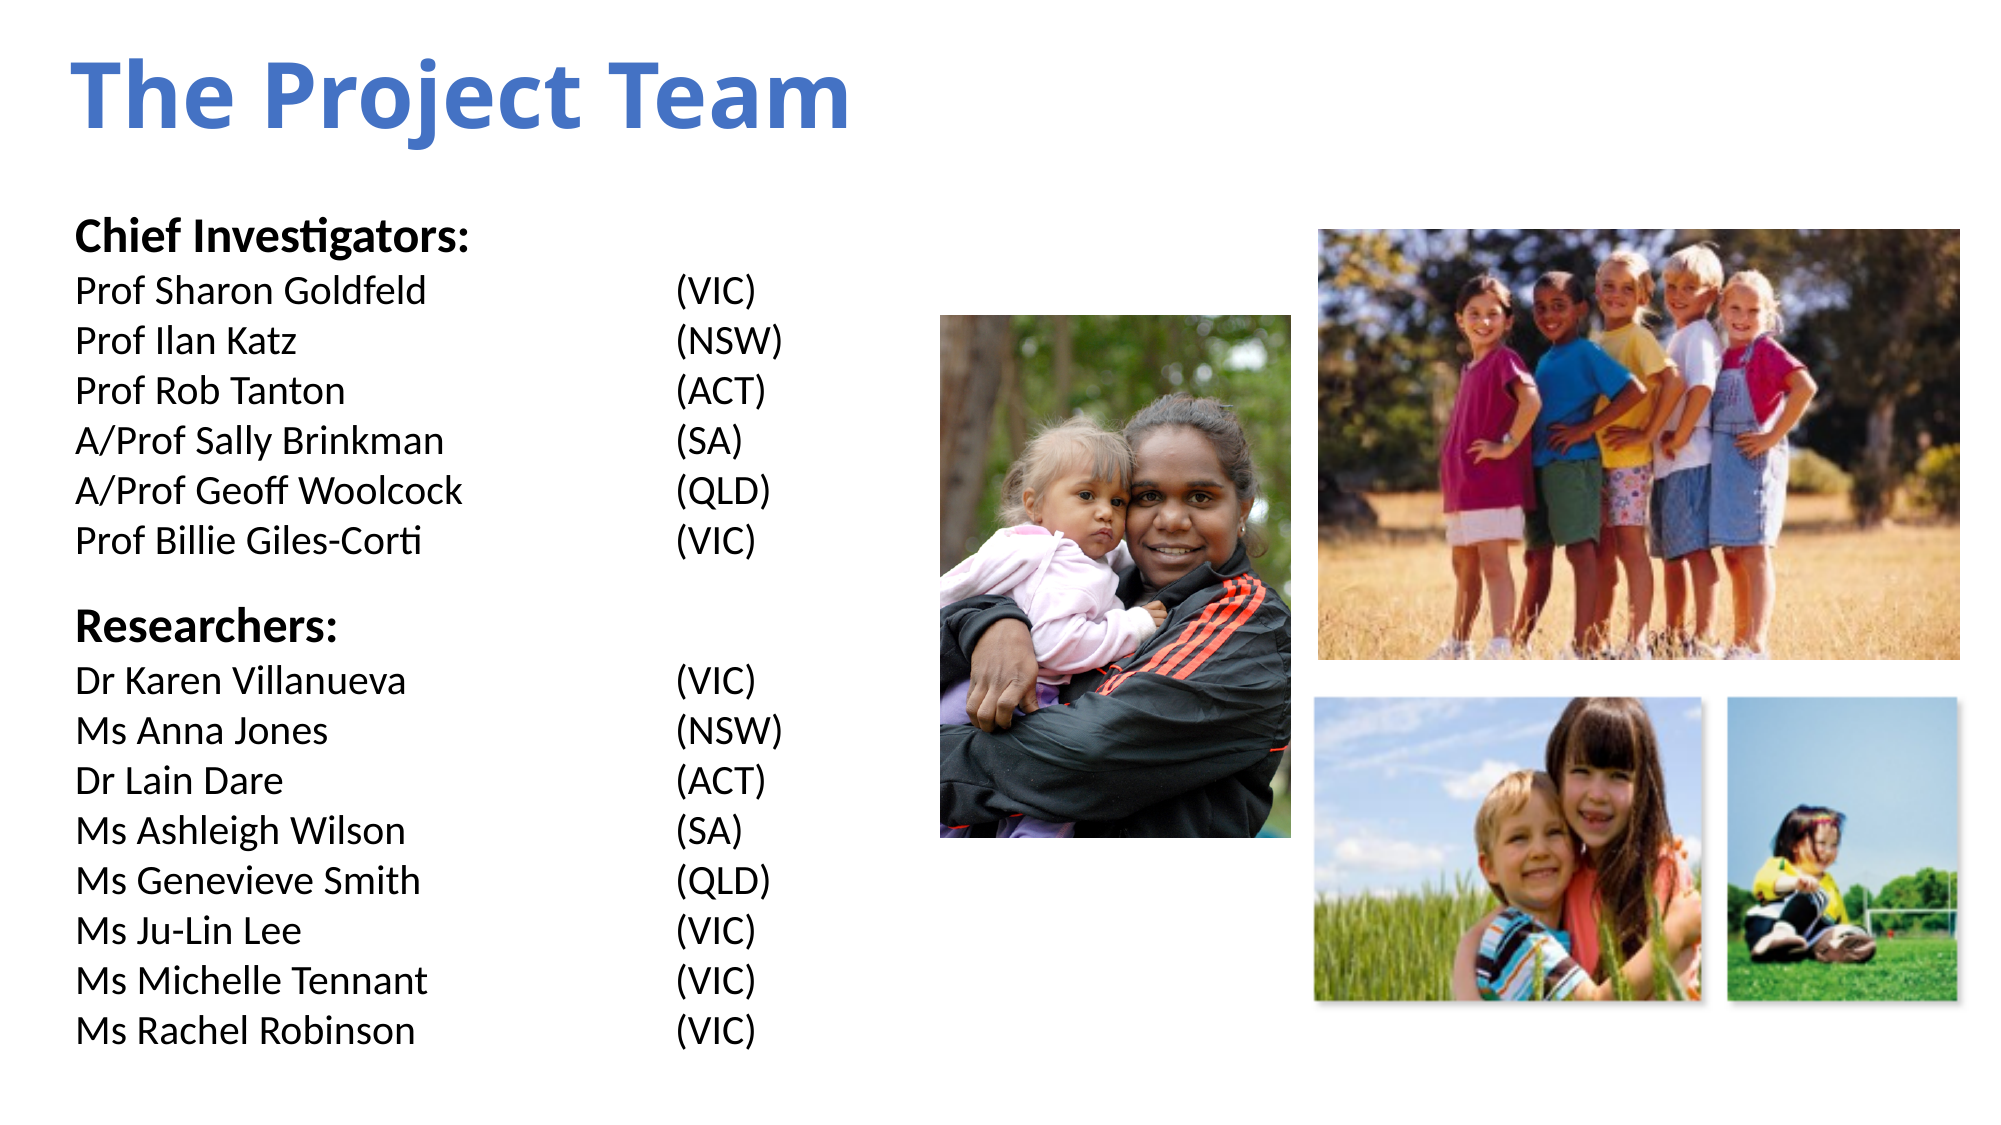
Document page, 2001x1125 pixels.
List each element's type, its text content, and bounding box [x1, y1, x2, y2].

picture [940, 315, 1291, 838]
title The Project Team [54, 36, 1677, 162]
picture [1318, 229, 1960, 660]
picture [1305, 678, 1973, 1020]
text_box Chief Investigators: Prof Sharon Goldfeld (VIC) Prof Ilan Katz (NSW) Prof Rob Tanton (ACT) A/Prof Sally Brinkman (SA) A/Prof Geoff Woolcock (QLD) Prof Billie Giles-Corti (VIC) Researchers: Dr Karen Villanueva (VIC) Ms Anna Jones (NSW) Dr Lain Dare (ACT) Ms Ashleigh Wilson (SA) Ms Genevieve Smith (QLD) Ms Ju-Lin Lee (VIC) Ms Michelle Tennant (VIC) Ms Rachel Robinson (VIC) [60, 165, 1182, 1061]
